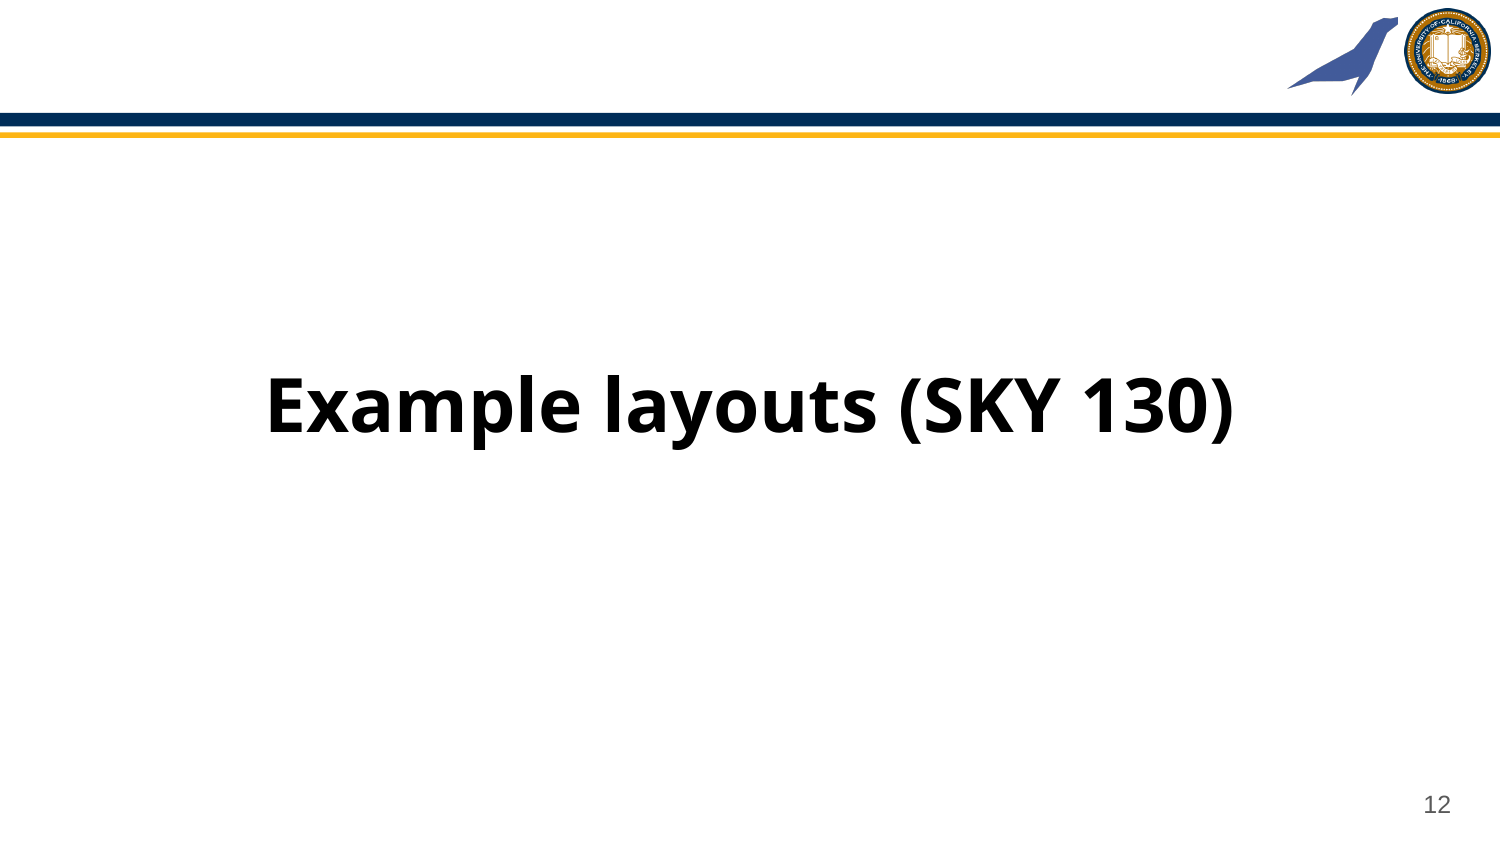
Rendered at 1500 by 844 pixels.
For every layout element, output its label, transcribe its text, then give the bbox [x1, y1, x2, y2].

picture [1404, 8, 1491, 94]
picture [1287, 17, 1398, 96]
title Example layouts (SKY 130) [31, 338, 1469, 436]
slide_number ‹#› [1149, 781, 1463, 827]
